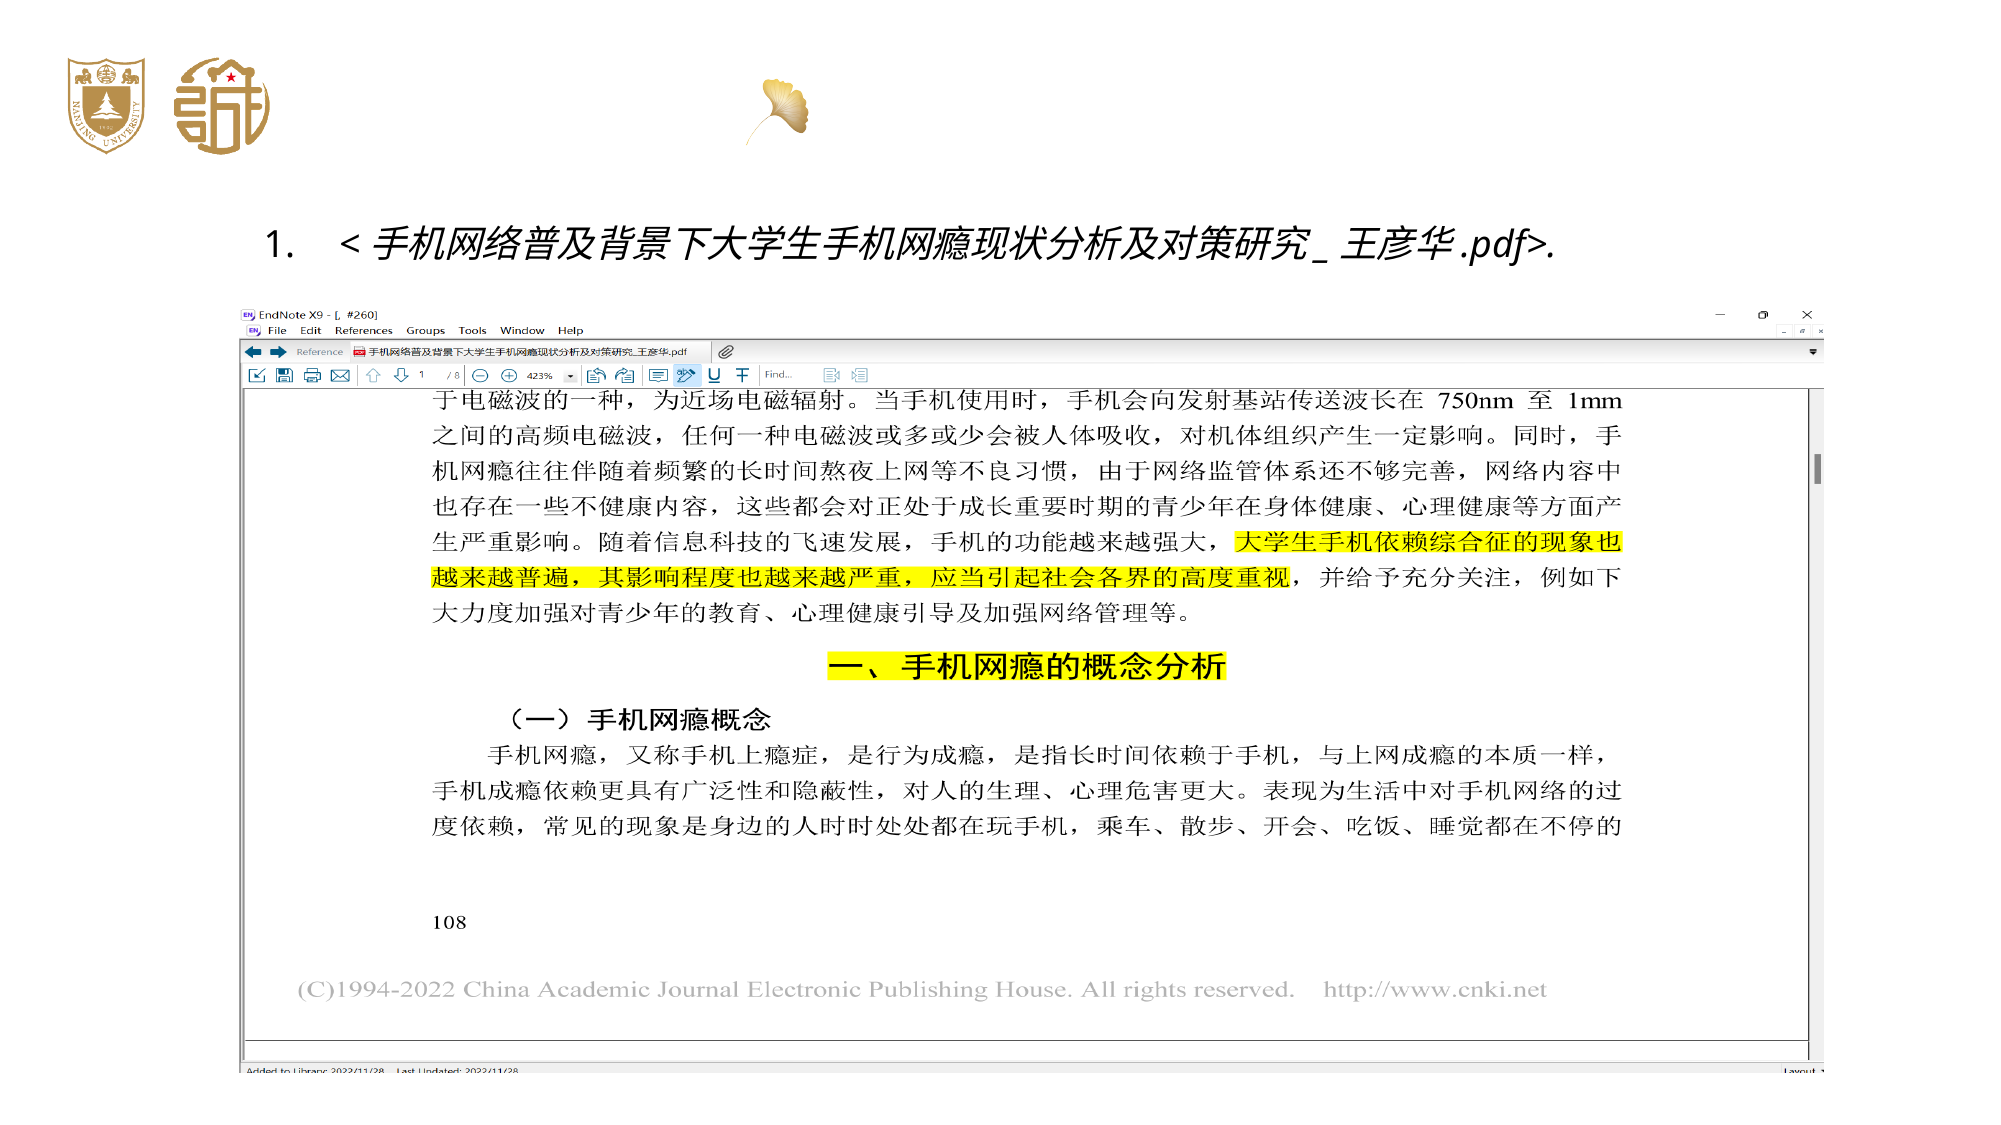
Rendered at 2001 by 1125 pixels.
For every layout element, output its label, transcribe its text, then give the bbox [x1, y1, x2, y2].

picture [731, 64, 830, 169]
text_box 1. <手机网络普及背景下大学生手机网瘾现状分析及对策研究_王彦华.pdf>. [248, 212, 1751, 306]
picture [0, 0, 285, 281]
picture [239, 306, 1824, 1073]
